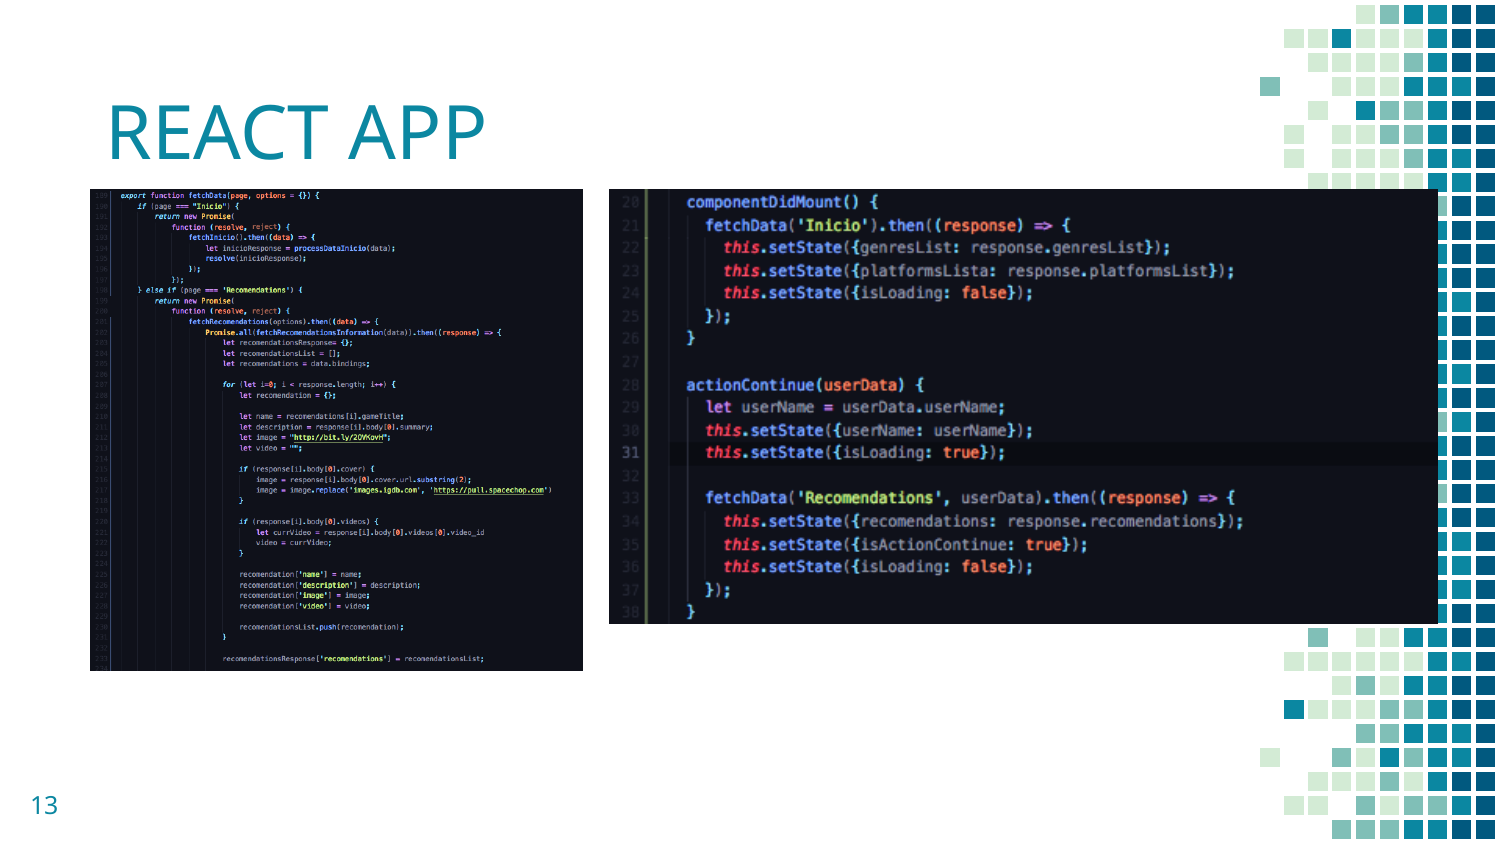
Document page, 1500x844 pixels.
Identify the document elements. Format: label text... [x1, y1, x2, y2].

title REACT APP [90, 48, 1200, 190]
picture [609, 188, 1438, 624]
slide_number ‹#› [15, 774, 105, 839]
picture [90, 188, 583, 672]
